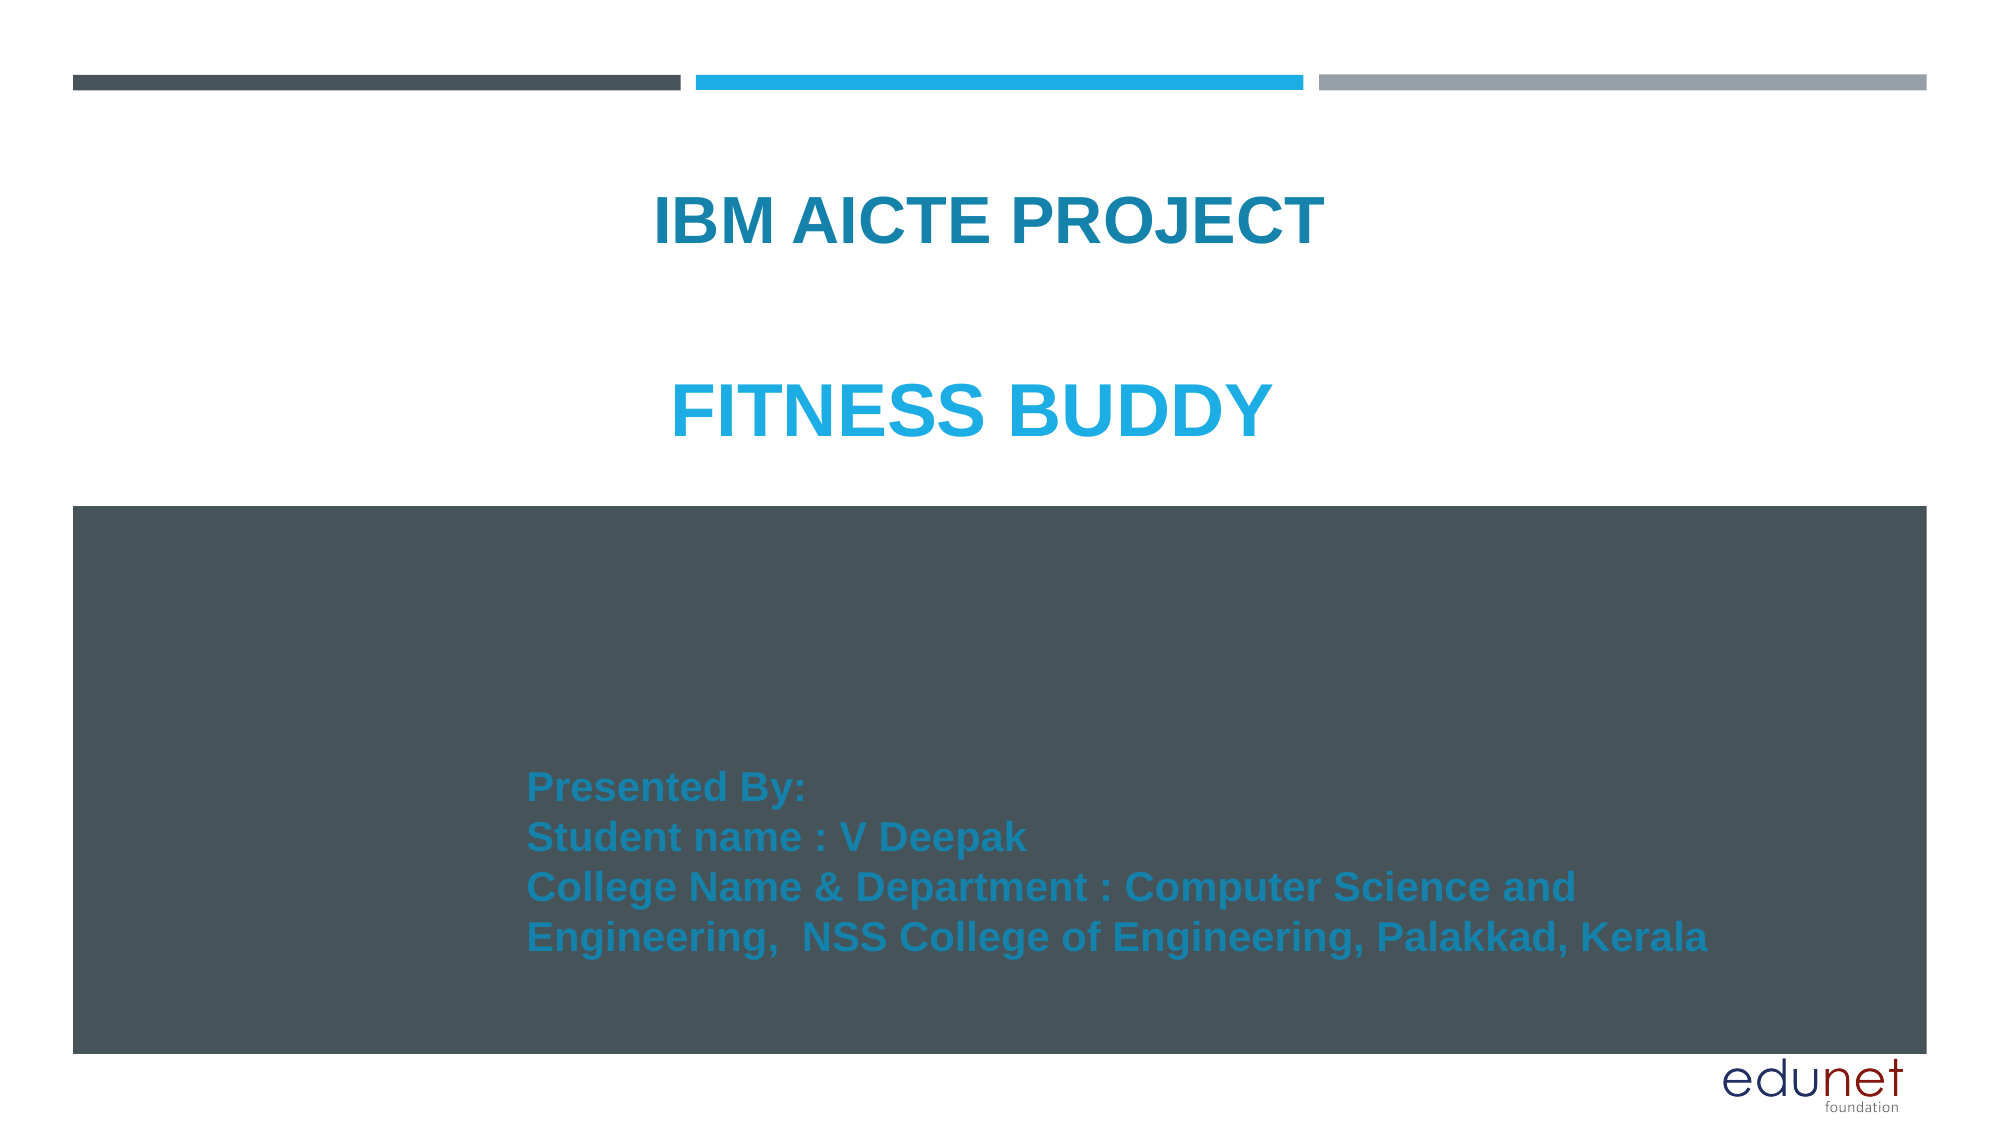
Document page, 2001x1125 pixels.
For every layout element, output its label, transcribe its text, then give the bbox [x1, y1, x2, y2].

text_box Presented By: Student name : V Deepak College Name & Department : Computer Science and Engineering, NSS College of Engineering, Palakkad, Kerala [511, 752, 1821, 1018]
picture [1719, 1056, 1905, 1116]
text_box IBM AICTE PROJECT [0, 169, 2000, 265]
title FITNESS BUDDY [222, 298, 1723, 460]
